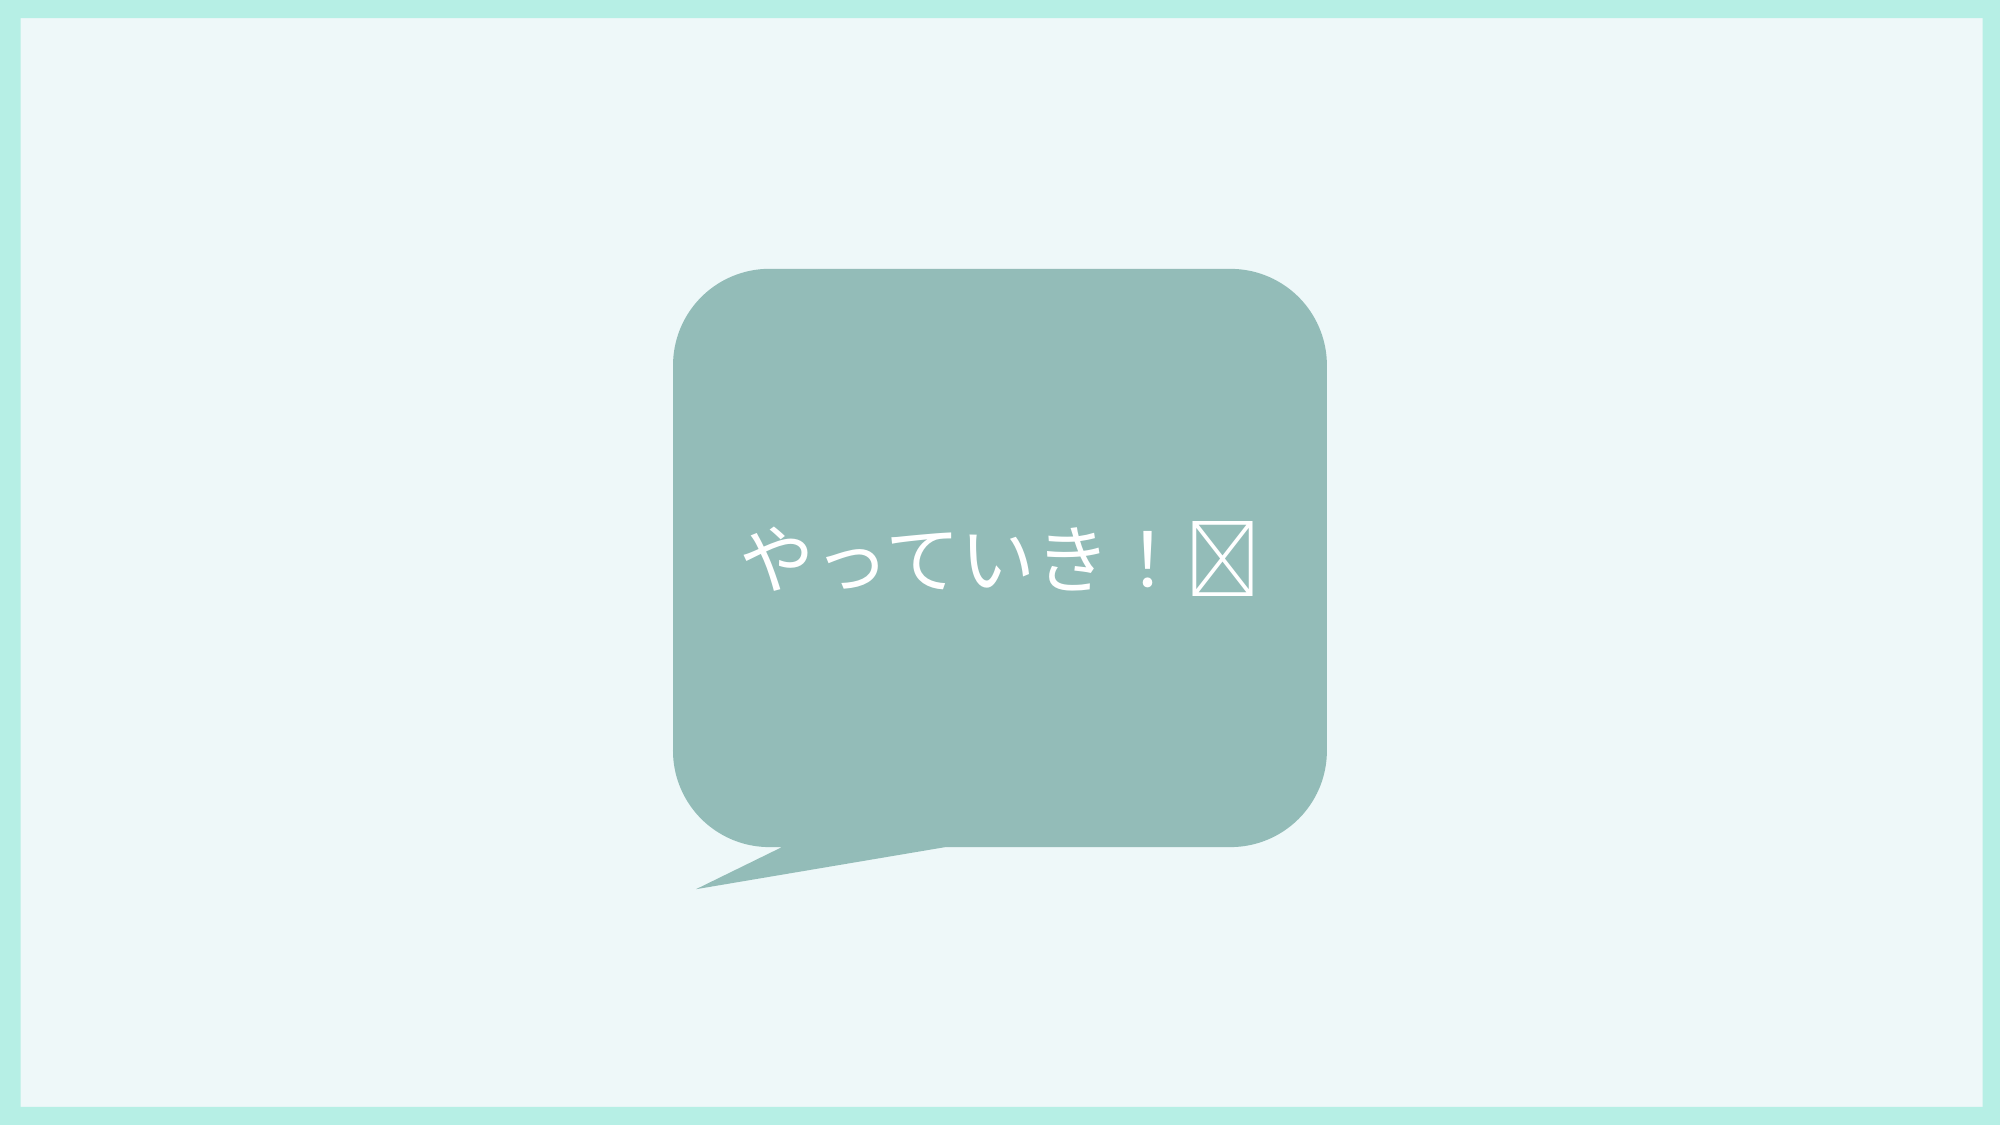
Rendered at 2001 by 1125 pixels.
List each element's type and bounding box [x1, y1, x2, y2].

text_box [0, 0, 2000, 1125]
